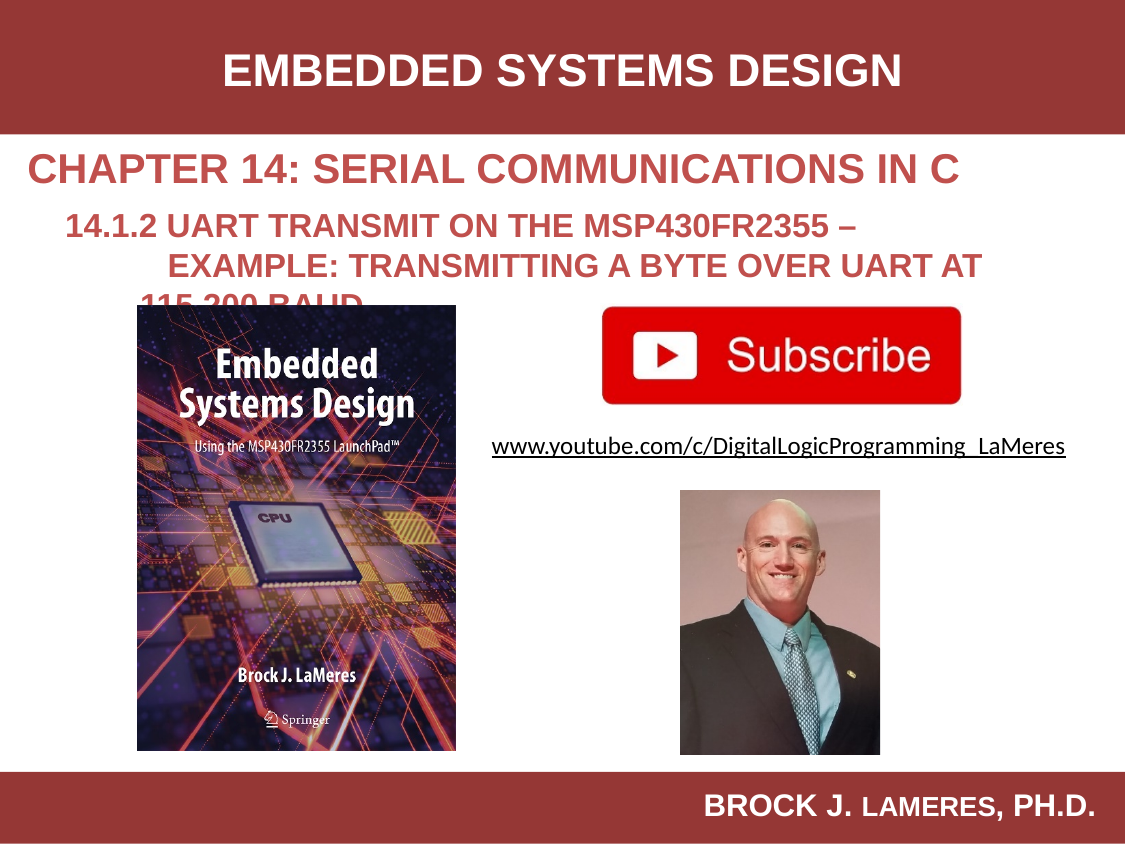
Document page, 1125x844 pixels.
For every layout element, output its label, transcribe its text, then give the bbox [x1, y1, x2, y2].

text_box www.youtube.com/c/DigitalLogicProgramming_LaMeres [476, 421, 1102, 467]
title Embedded Systems Design [0, 1, 1125, 135]
picture [679, 490, 881, 756]
subtitle Brock J. LaMeres, Ph.D. [687, 777, 1113, 832]
text_box Chapter 14: Serial Communications in C [12, 136, 1100, 200]
picture [599, 303, 963, 406]
text_box 14.1.2 UART Transmit on the MSP430FR2355 – Example: Transmitting a Byte over UART at 115,200 Baud [50, 196, 1125, 252]
picture [137, 305, 456, 751]
text_box [0, 770, 1125, 844]
